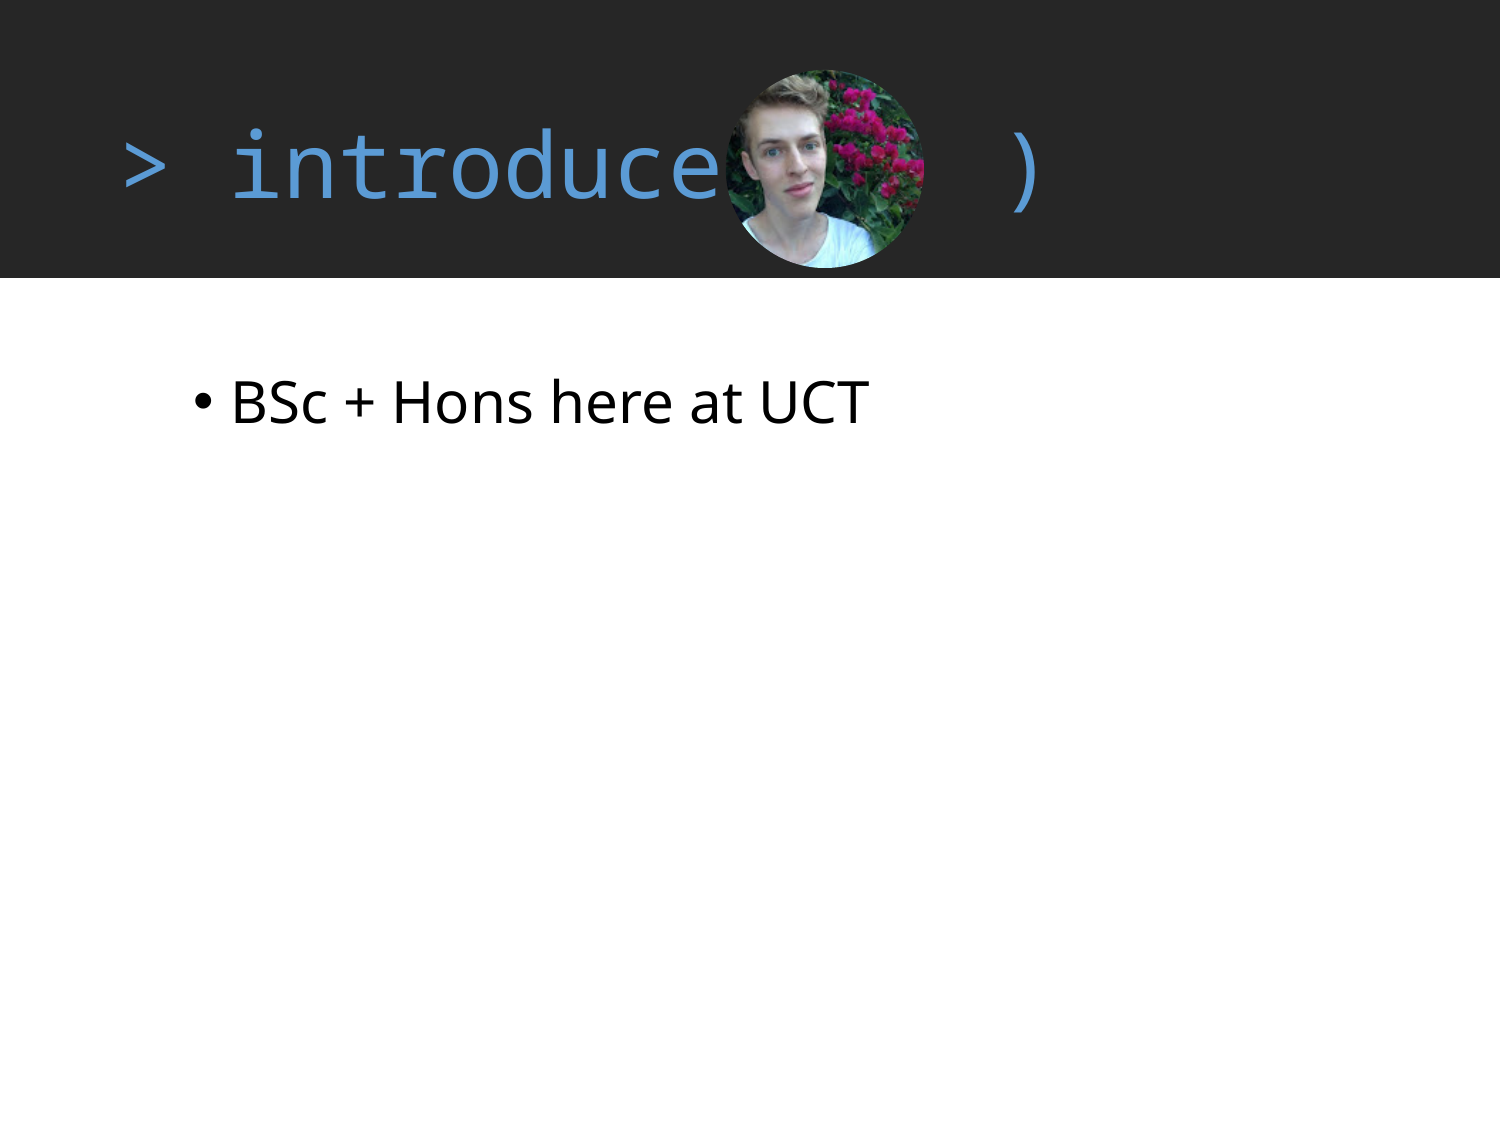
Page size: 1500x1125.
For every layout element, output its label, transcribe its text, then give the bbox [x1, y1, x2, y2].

picture [725, 69, 924, 269]
list BSc + Hons here at UCT [103, 358, 1397, 1014]
text_box [0, 0, 1500, 278]
title > introduce( ) [103, 59, 1397, 278]
